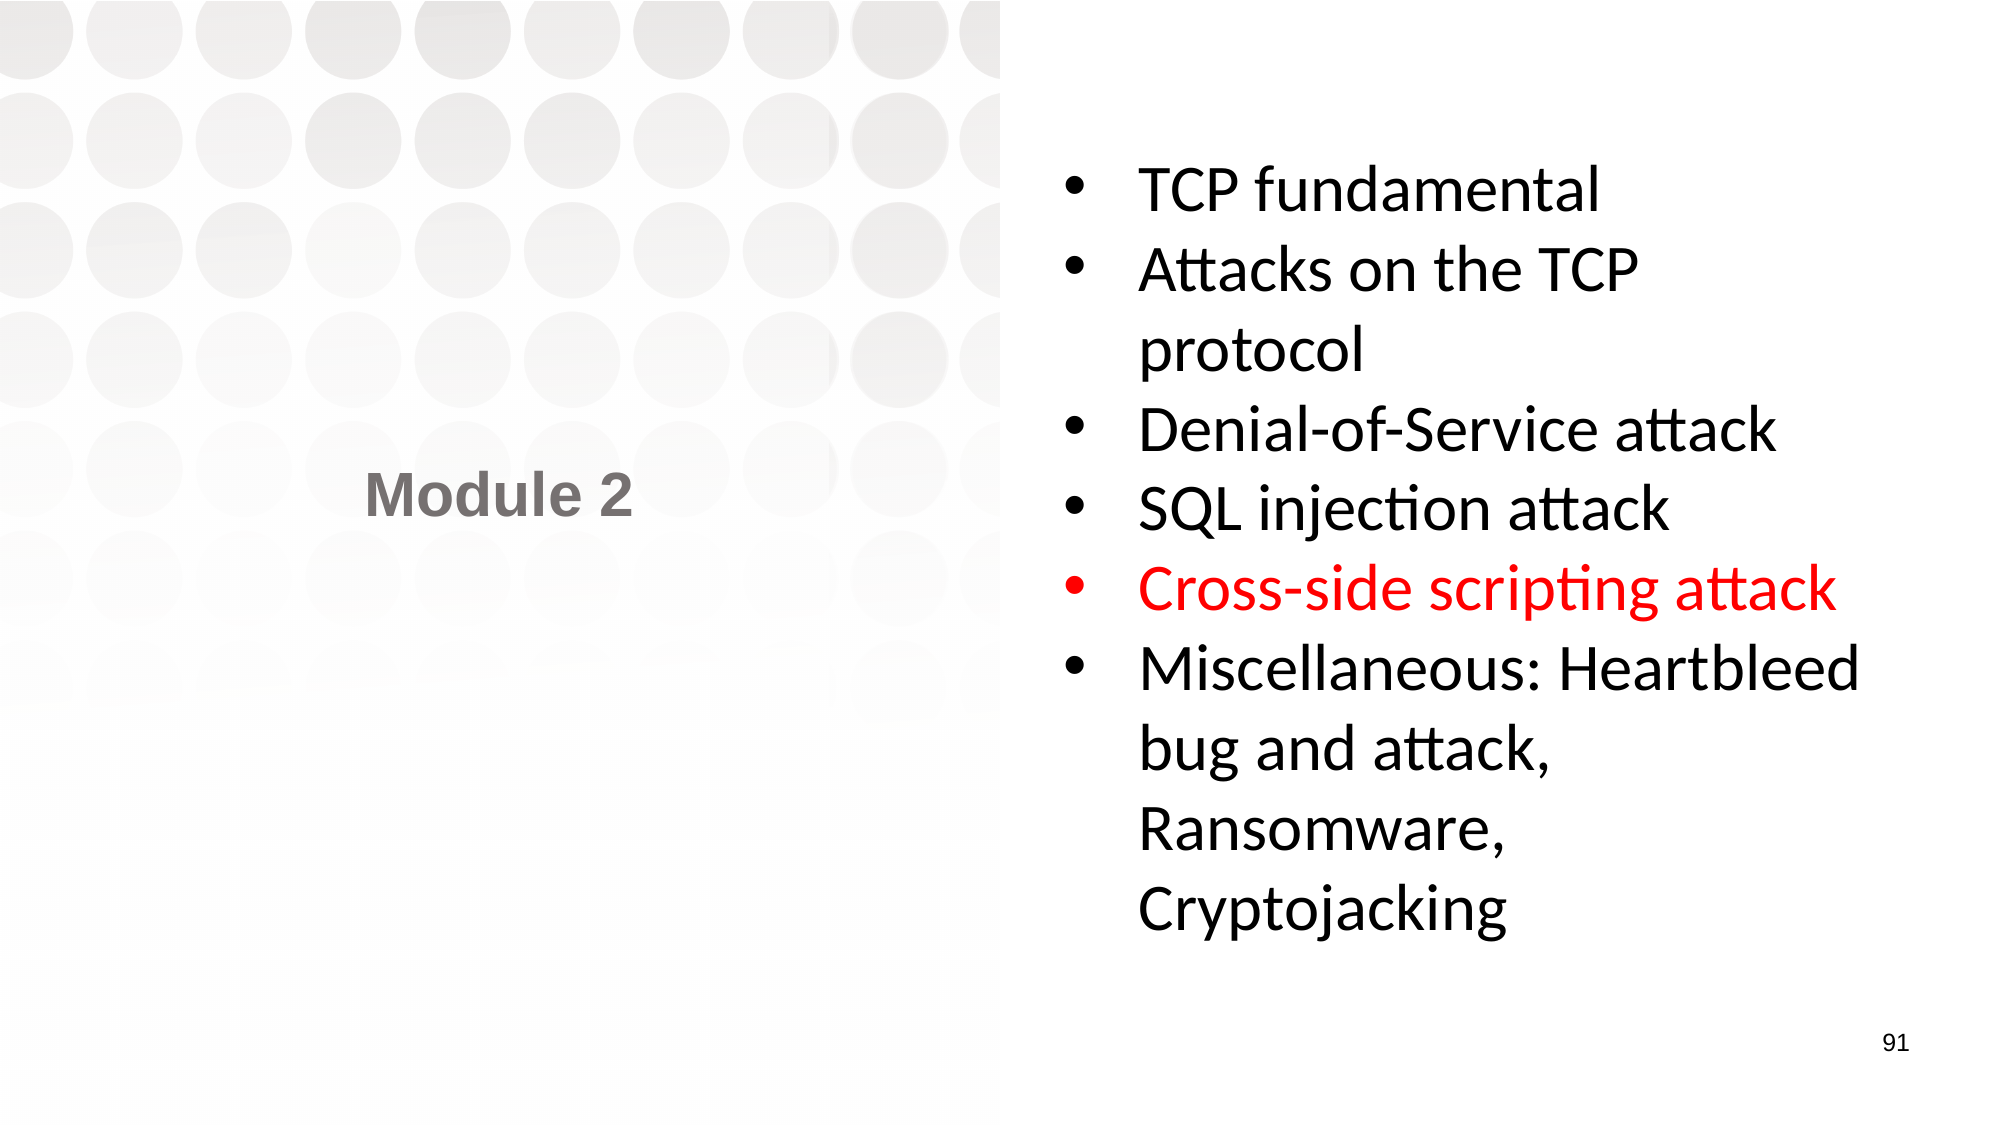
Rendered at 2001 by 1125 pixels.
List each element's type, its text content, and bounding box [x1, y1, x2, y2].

list Module 2 [114, 454, 886, 758]
slide_number 91 [1484, 1018, 1925, 1064]
picture [0, 1, 1000, 1125]
text_box TCP fundamental Attacks on the TCP protocol Denial-of-Service attack SQL injection attack Cross-side scripting attack Miscellaneous: Heartbleed bug and attack, Ransomware, Cryptojacking [1048, 137, 1883, 952]
